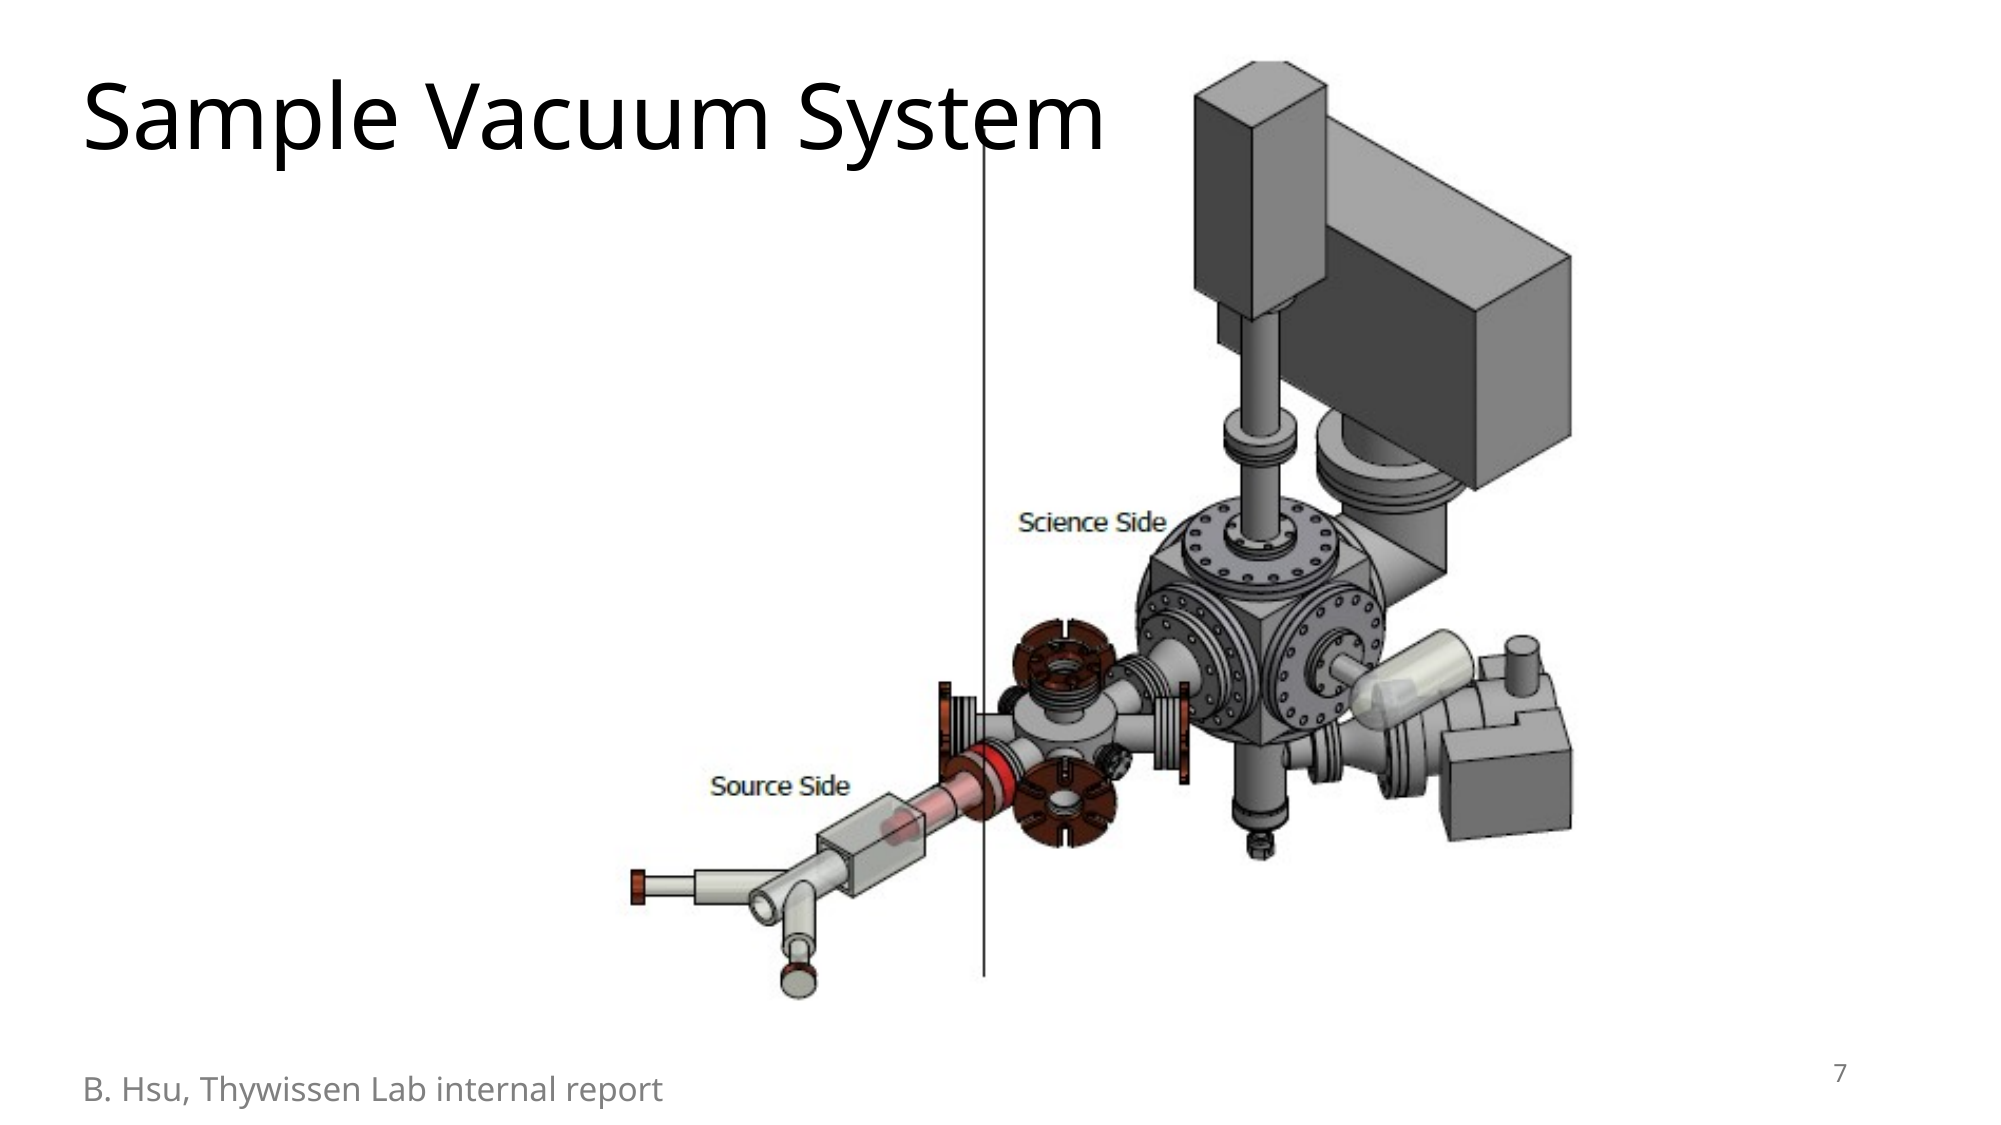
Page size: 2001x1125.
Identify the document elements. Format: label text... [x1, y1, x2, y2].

text_box B. Hsu, Thywissen Lab internal report [67, 1065, 888, 1125]
picture [606, 52, 1584, 1010]
slide_number 7 [1412, 1042, 1863, 1103]
title Sample Vacuum System [67, 10, 1793, 229]
